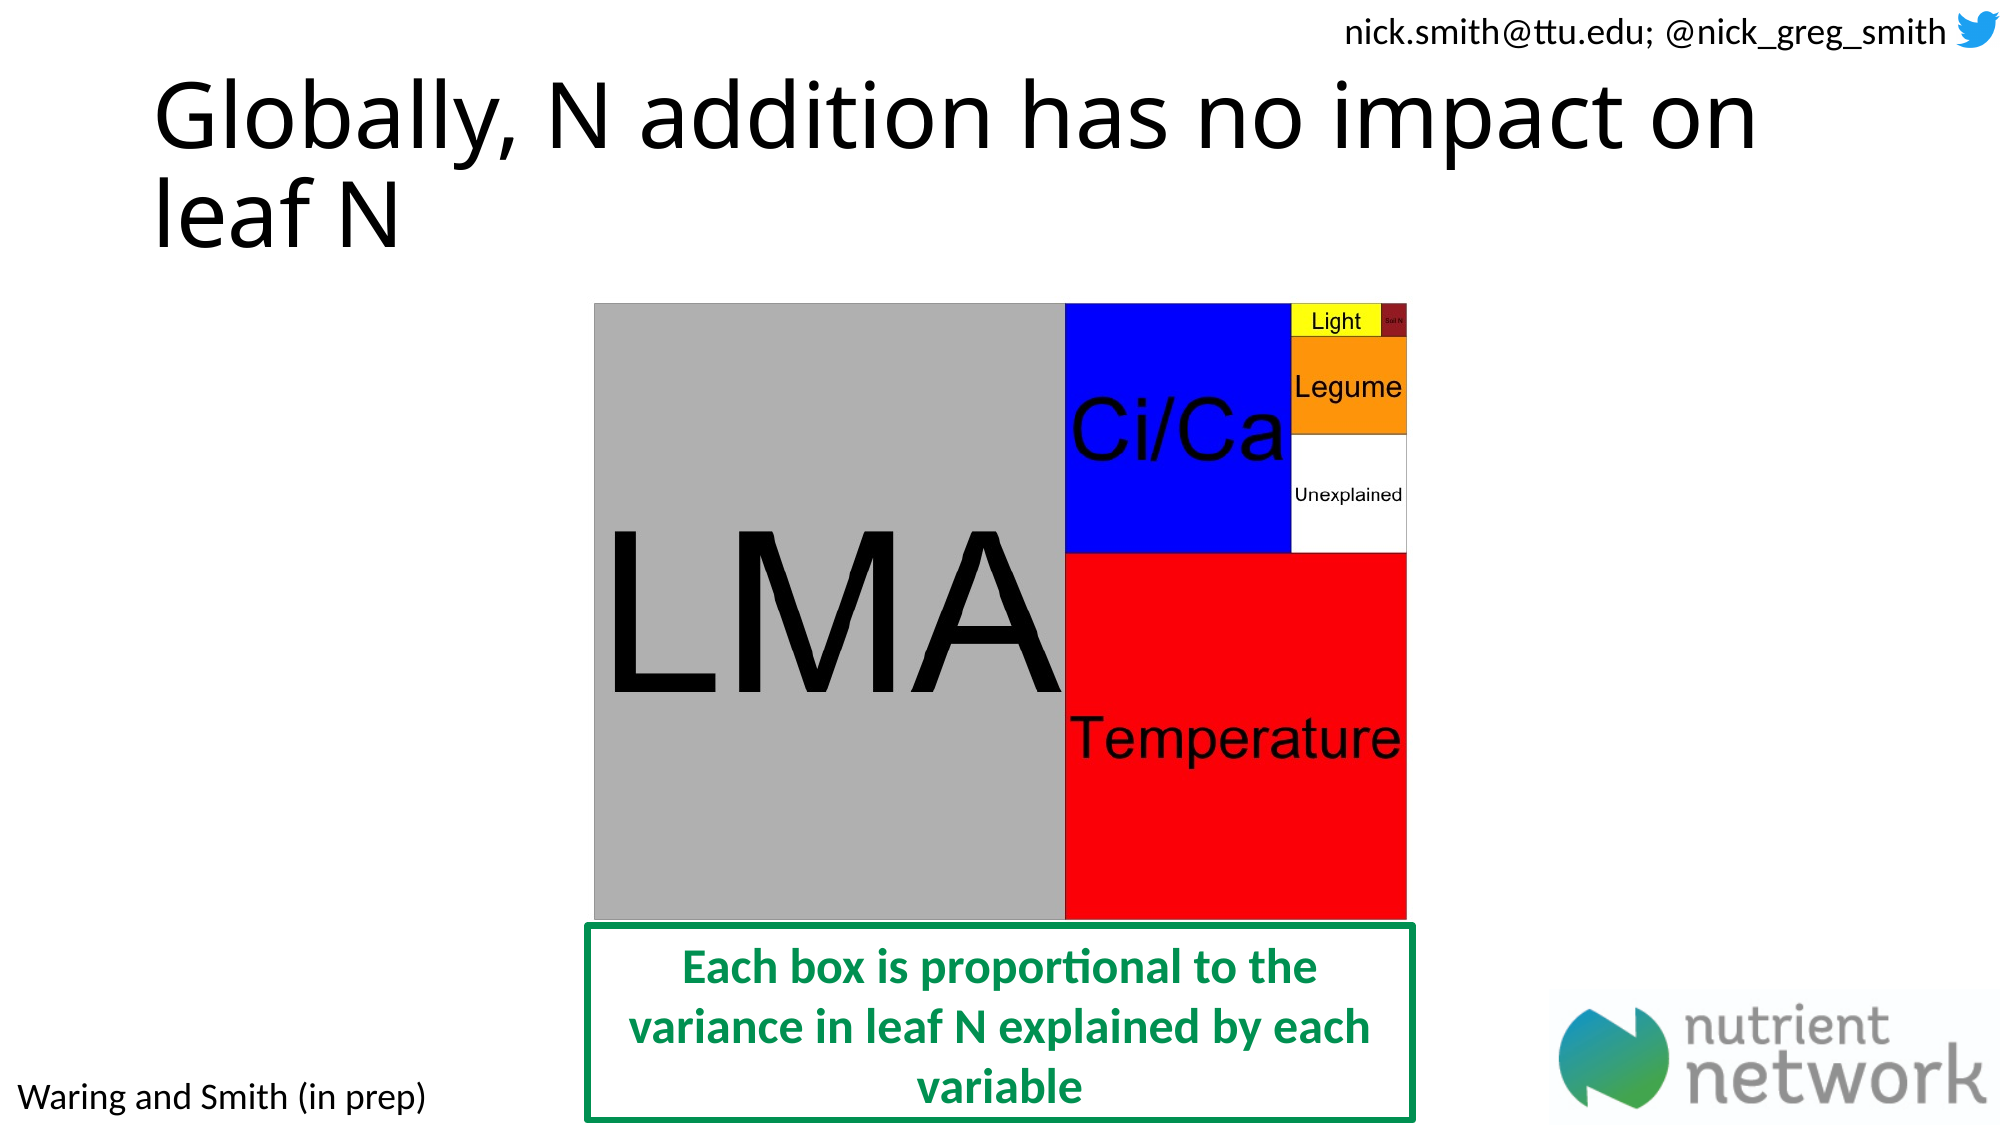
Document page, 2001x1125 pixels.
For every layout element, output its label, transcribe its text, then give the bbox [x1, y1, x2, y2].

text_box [1325, 0, 2000, 60]
picture [1549, 989, 2000, 1125]
title Globally, N addition has no impact on leaf N [137, 59, 1863, 278]
text_box Waring and Smith (in prep) [2, 1064, 443, 1125]
picture [587, 296, 1413, 926]
text_box Each box is proportional to the variance in leaf N explained by each variable [587, 926, 1413, 1121]
